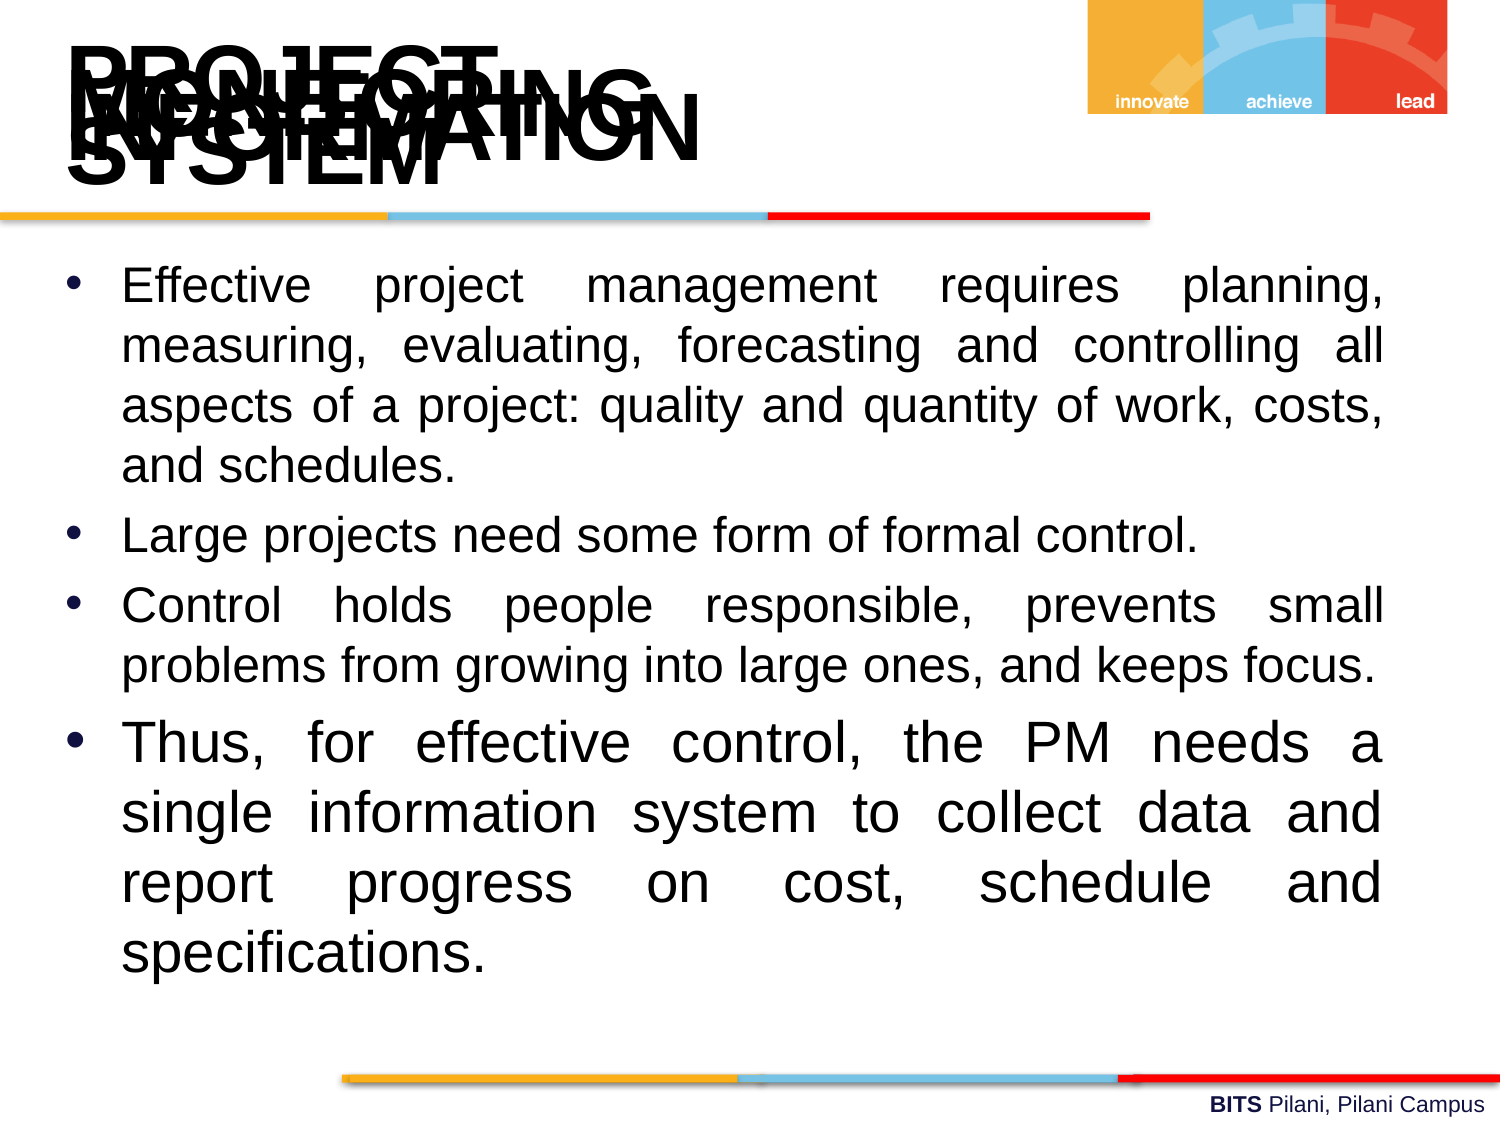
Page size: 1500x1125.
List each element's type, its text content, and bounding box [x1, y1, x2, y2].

list Effective project management requires planning, measuring, evaluating, forecasting and controlling all aspects of a project: quality and quantity of work, costs, and schedules. Large projects need some form of formal control. Control holds people responsible, prevents small problems from growing into large ones, and keeps focus. Thus, for effective control, the PM needs a single information system to collect data and report progress on cost, schedule and specifications. [50, 245, 1400, 988]
list PROJECT MONITORING INFORMATION SYSTEM [50, 24, 1088, 213]
picture [1087, 0, 1448, 114]
